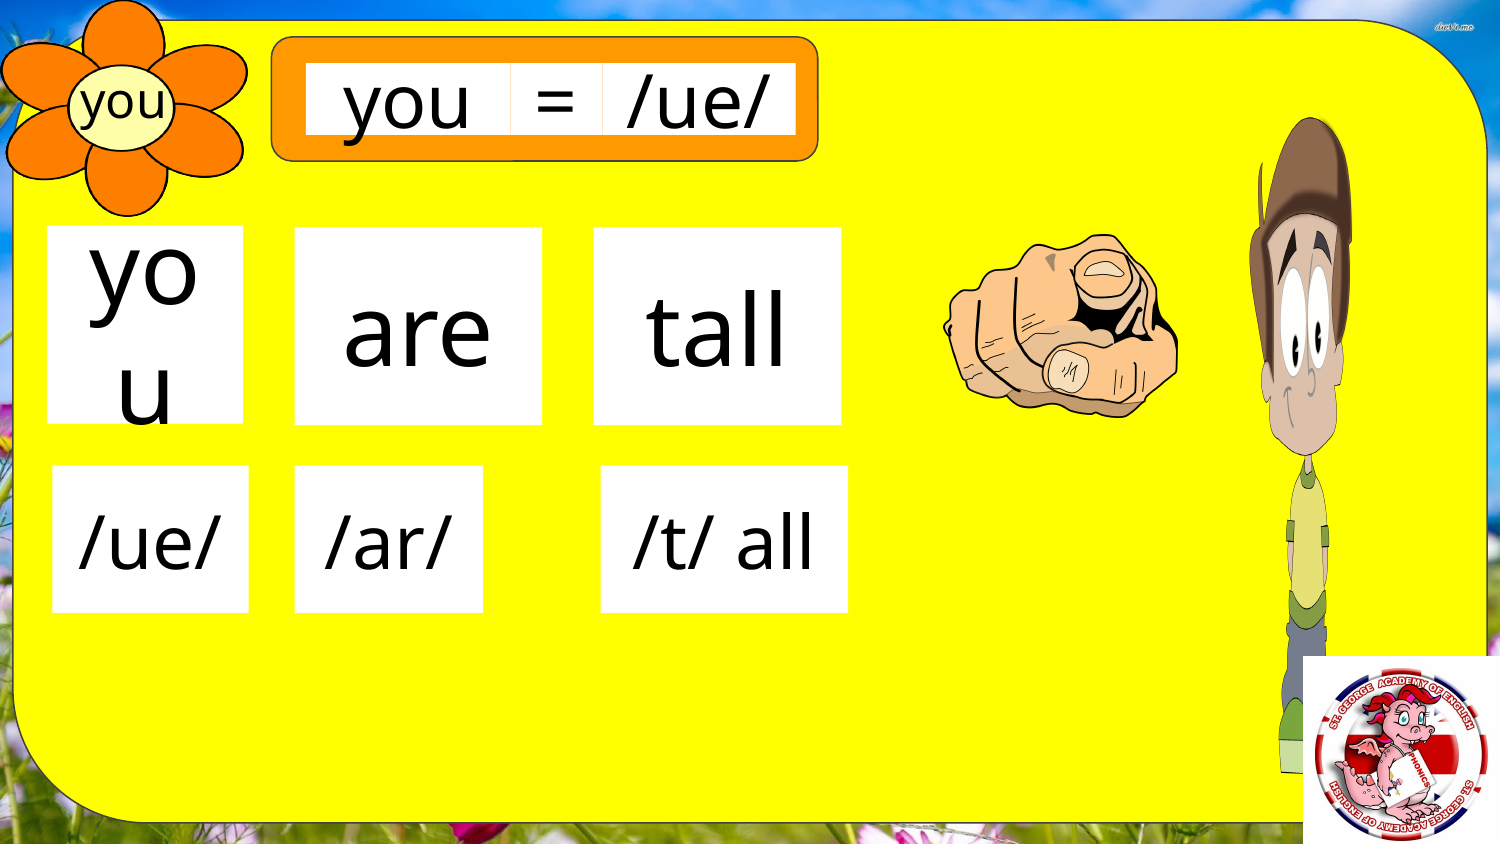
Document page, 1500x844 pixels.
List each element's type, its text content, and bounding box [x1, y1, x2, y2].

text_box /t/ all [600, 465, 849, 613]
text_box /ue/ [603, 63, 796, 135]
text_box you [305, 63, 510, 135]
picture [943, 234, 1178, 418]
picture [0, 0, 1500, 844]
text_box tall [593, 227, 842, 426]
text_box = [510, 63, 603, 135]
text_box /ue/ [52, 465, 249, 613]
text_box [12, 20, 1488, 823]
text_box [271, 36, 818, 162]
text_box /ar/ [294, 465, 483, 613]
text_box you [46, 225, 244, 424]
text_box are [294, 227, 543, 426]
